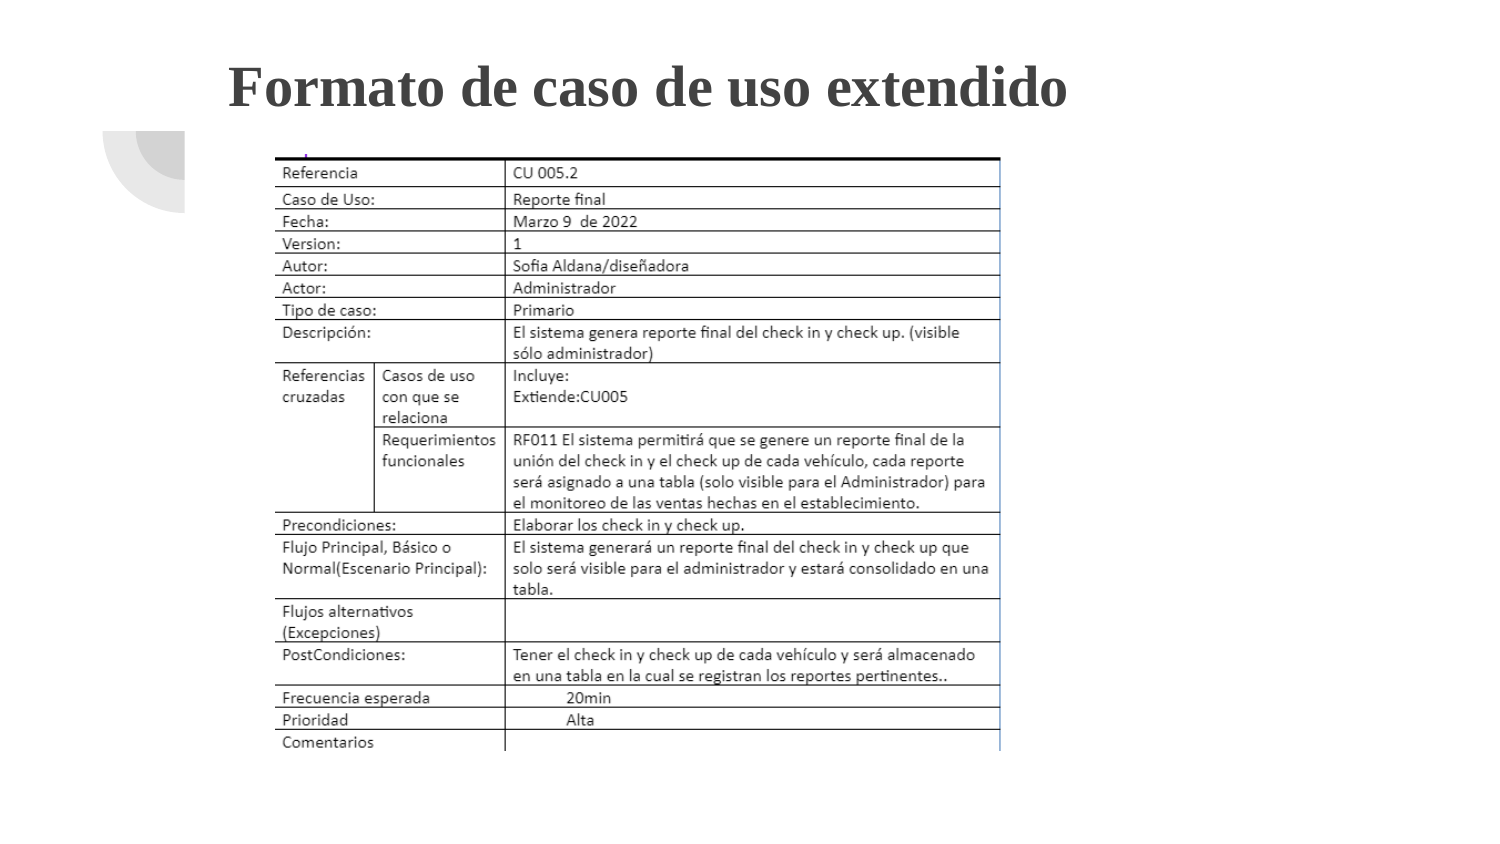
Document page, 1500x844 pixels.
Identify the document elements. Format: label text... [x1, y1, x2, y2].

title Formato de caso de uso extendido [213, 33, 1368, 198]
picture [275, 153, 1005, 751]
